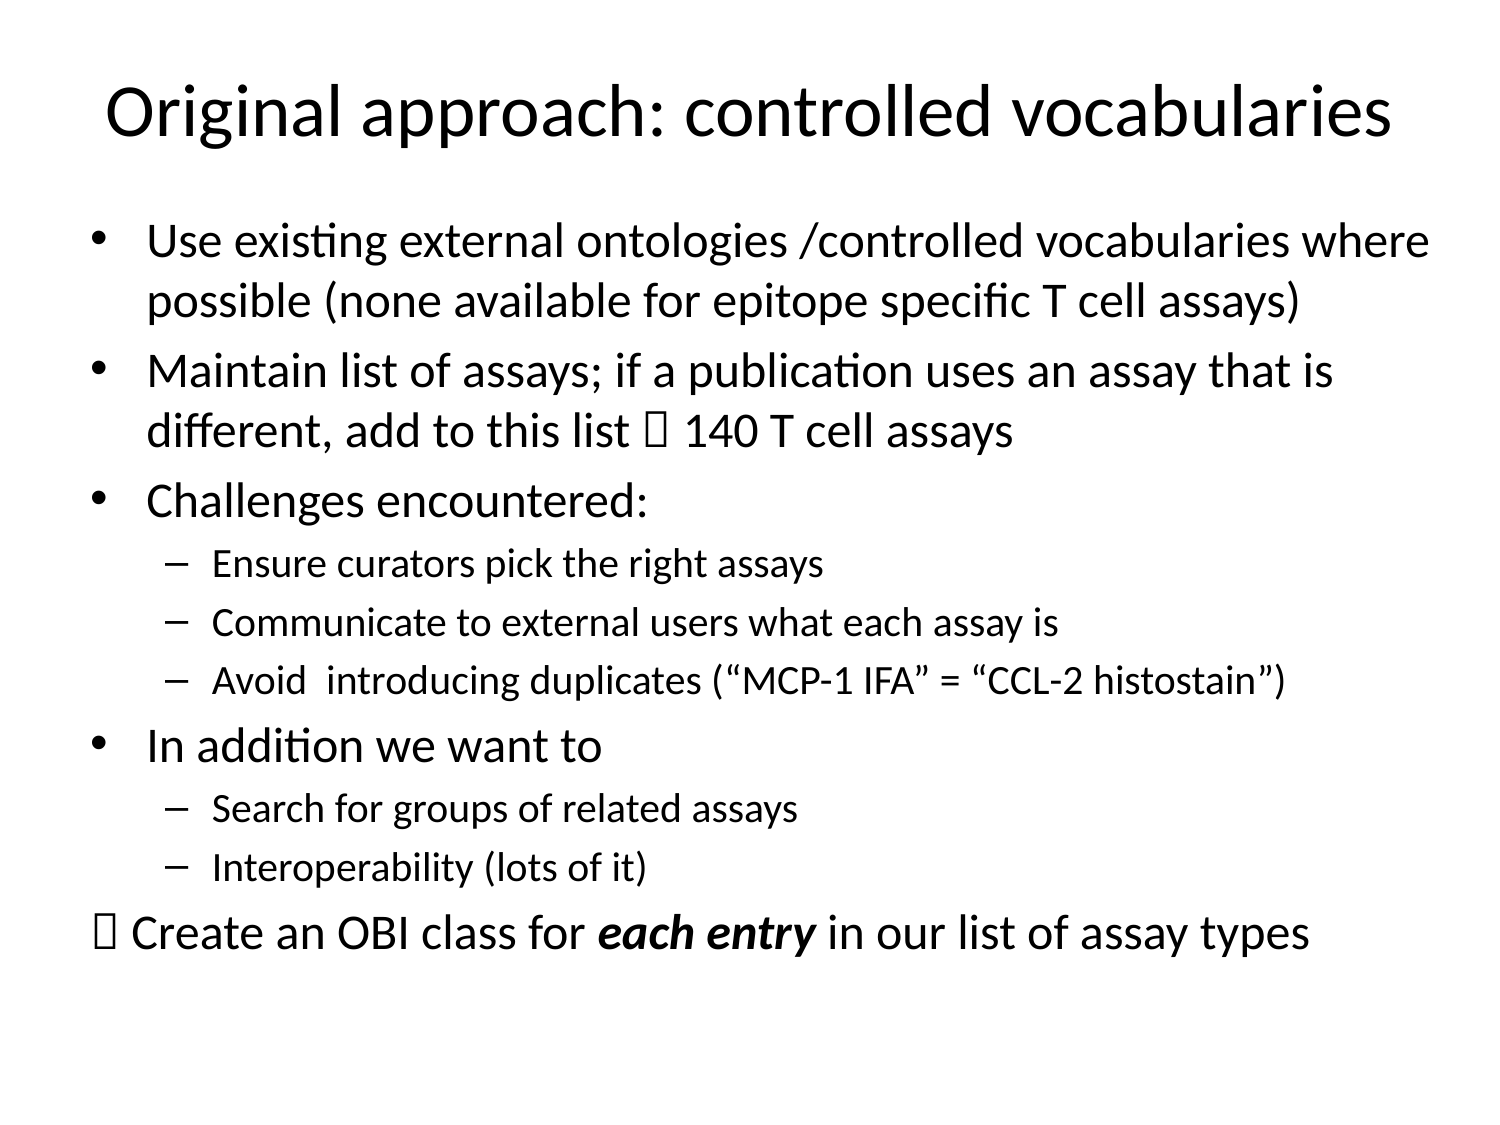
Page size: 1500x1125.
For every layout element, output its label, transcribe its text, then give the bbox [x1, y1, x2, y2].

list Use existing external ontologies /controlled vocabularies where possible (none available for epitope specific T cell assays) Maintain list of assays; if a publication uses an assay that is different, add to this list  140 T cell assays Challenges encountered: Ensure curators pick the right assays Communicate to external users what each assay is Avoid introducing duplicates (“MCP-1 IFA” = “CCL-2 histostain”) In addition we want to Search for groups of related assays Interoperability (lots of it)  Create an OBI class for each entry in our list of assay types [75, 200, 1500, 1025]
title Original approach: controlled vocabularies [0, 12, 1500, 200]
